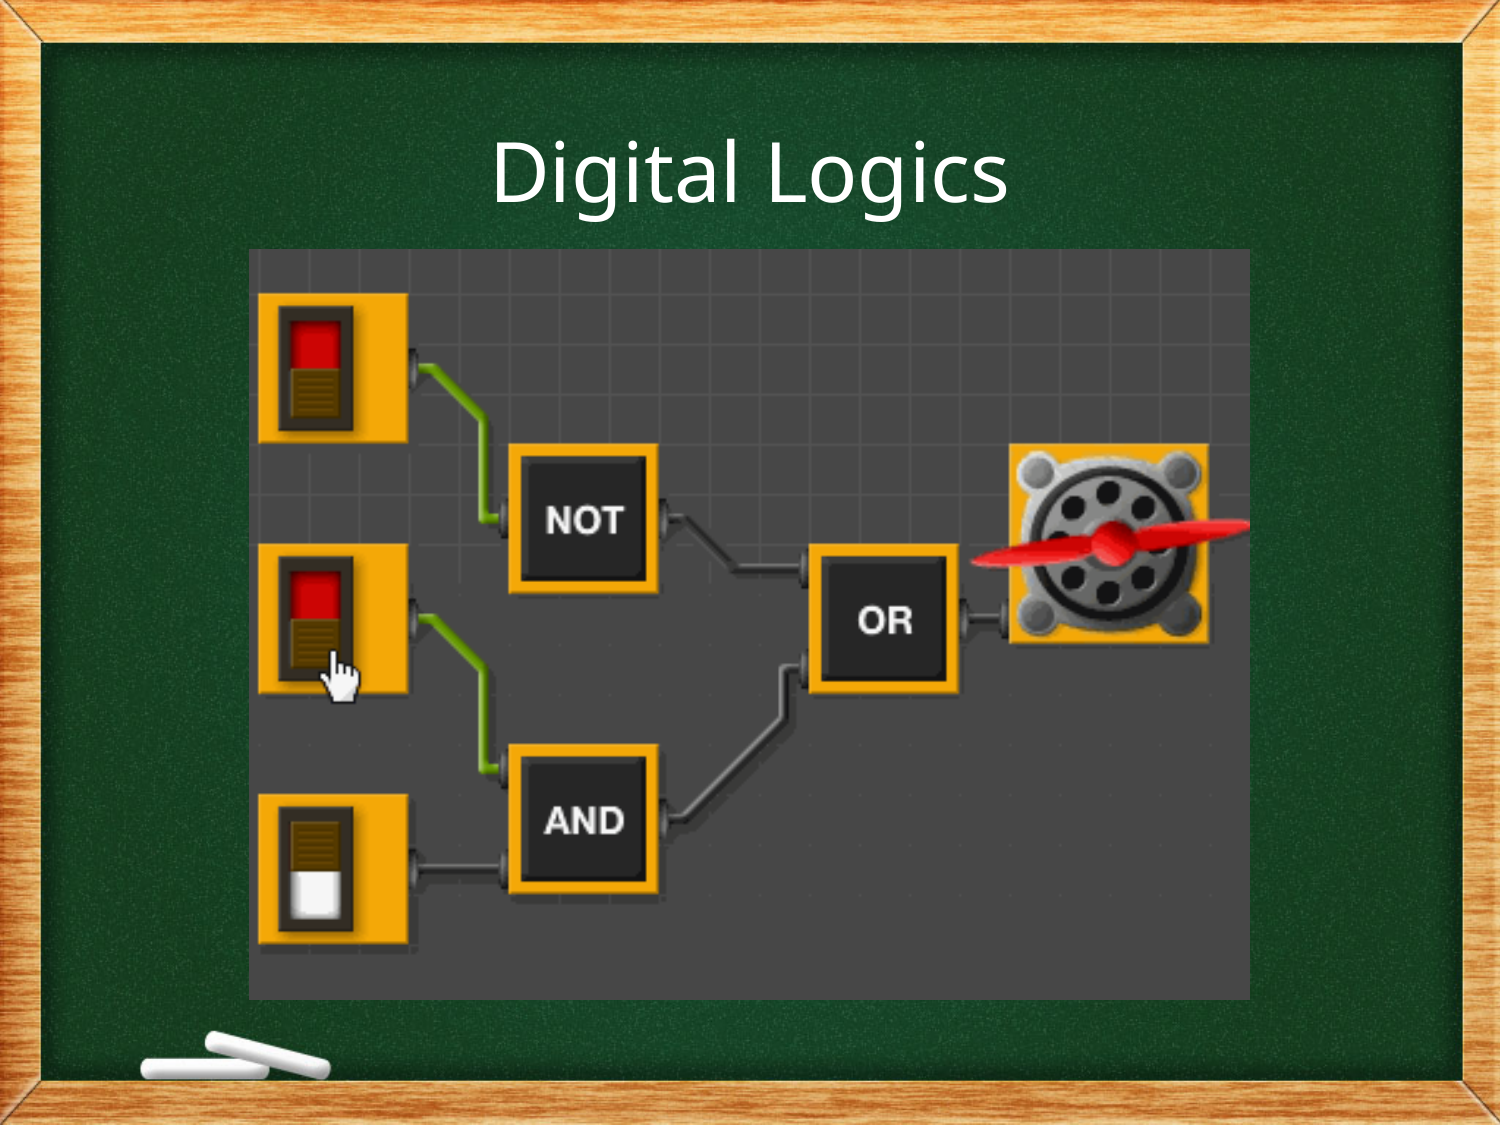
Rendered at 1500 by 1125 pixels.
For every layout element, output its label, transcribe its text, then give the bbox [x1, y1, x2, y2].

title Digital Logics [97, 99, 1403, 238]
picture [0, 0, 1500, 1125]
